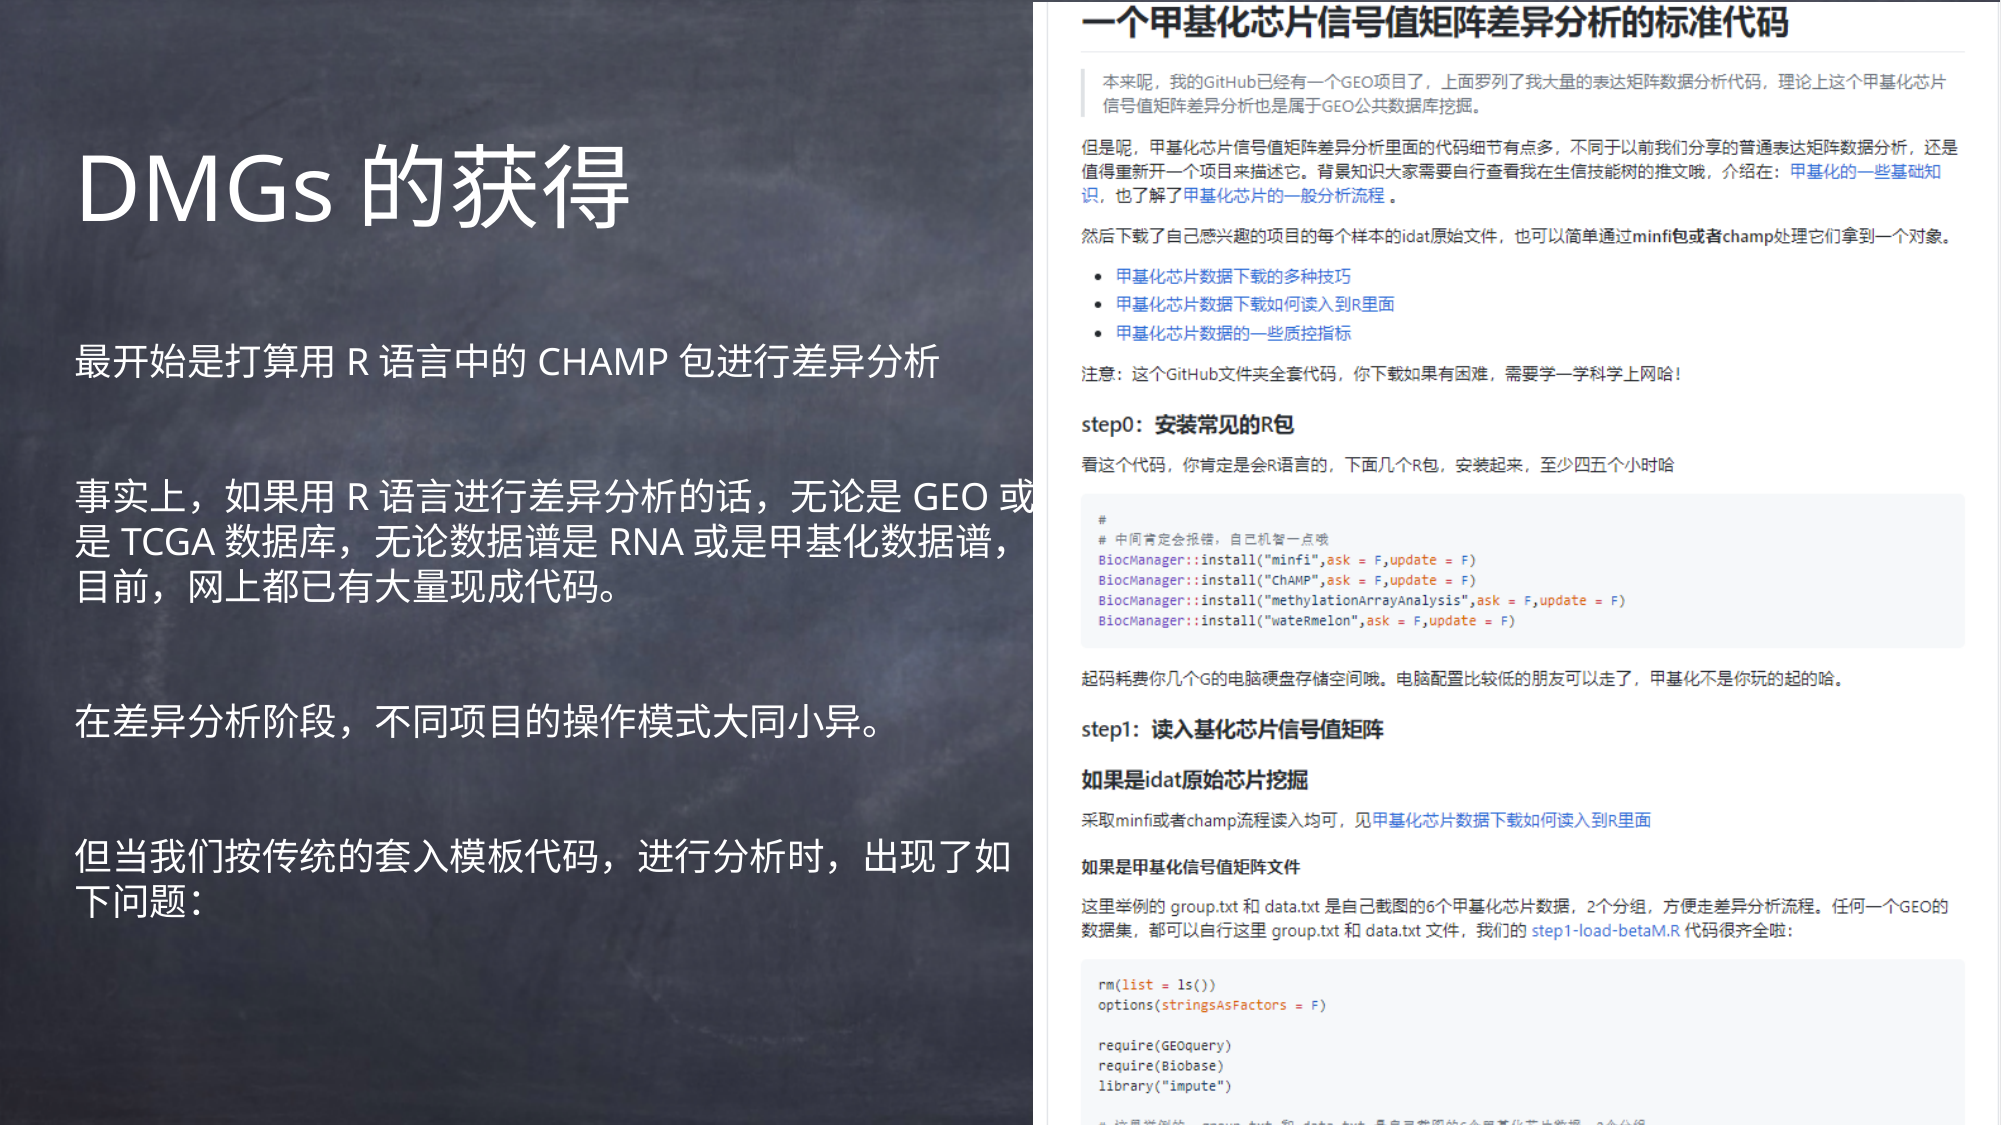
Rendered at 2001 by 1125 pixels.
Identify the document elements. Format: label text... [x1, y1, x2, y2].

text_box 最开始是打算用R语言中的CHAMP包进行差异分析 事实上，如果用R语言进行差异分析的话，无论是GEO或是TCGA数据库，无论数据谱是RNA或是甲基化数据谱，目前，网上都已有大量现成代码。 在差异分析阶段，不同项目的操作模式大同小异。 但当我们按传统的套入模板代码，进行分析时，出现了如下问题： [59, 330, 1033, 931]
picture [0, 0, 2001, 1125]
title DMGs的获得 [59, 64, 728, 283]
